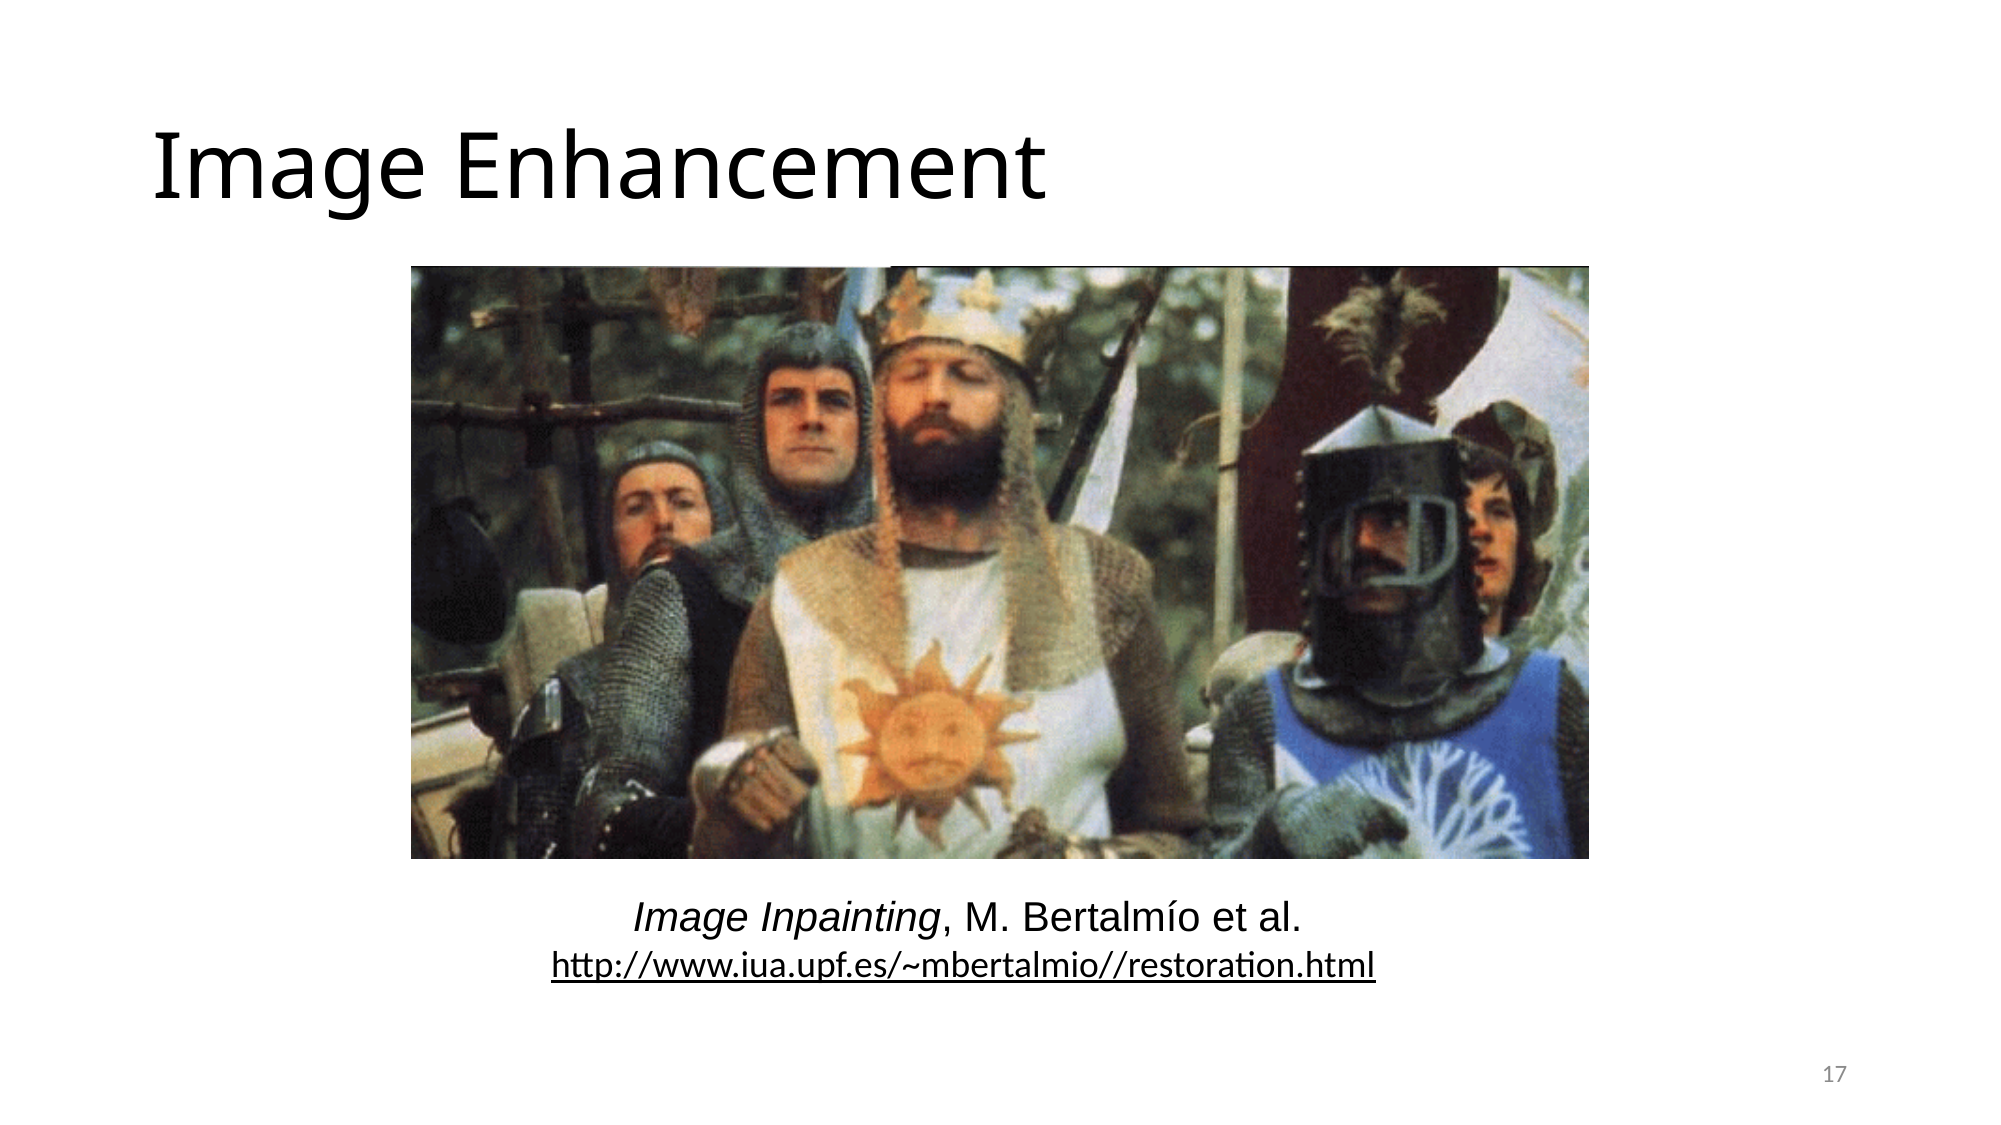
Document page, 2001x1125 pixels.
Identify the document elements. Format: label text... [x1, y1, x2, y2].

picture [411, 266, 1589, 859]
text_box Image Inpainting, M. Bertalmío et al. http://www.iua.upf.es/~mbertalmio//restoration.html [536, 882, 1400, 993]
title Image Enhancement [137, 59, 1863, 278]
slide_number 17 [1412, 1042, 1863, 1103]
